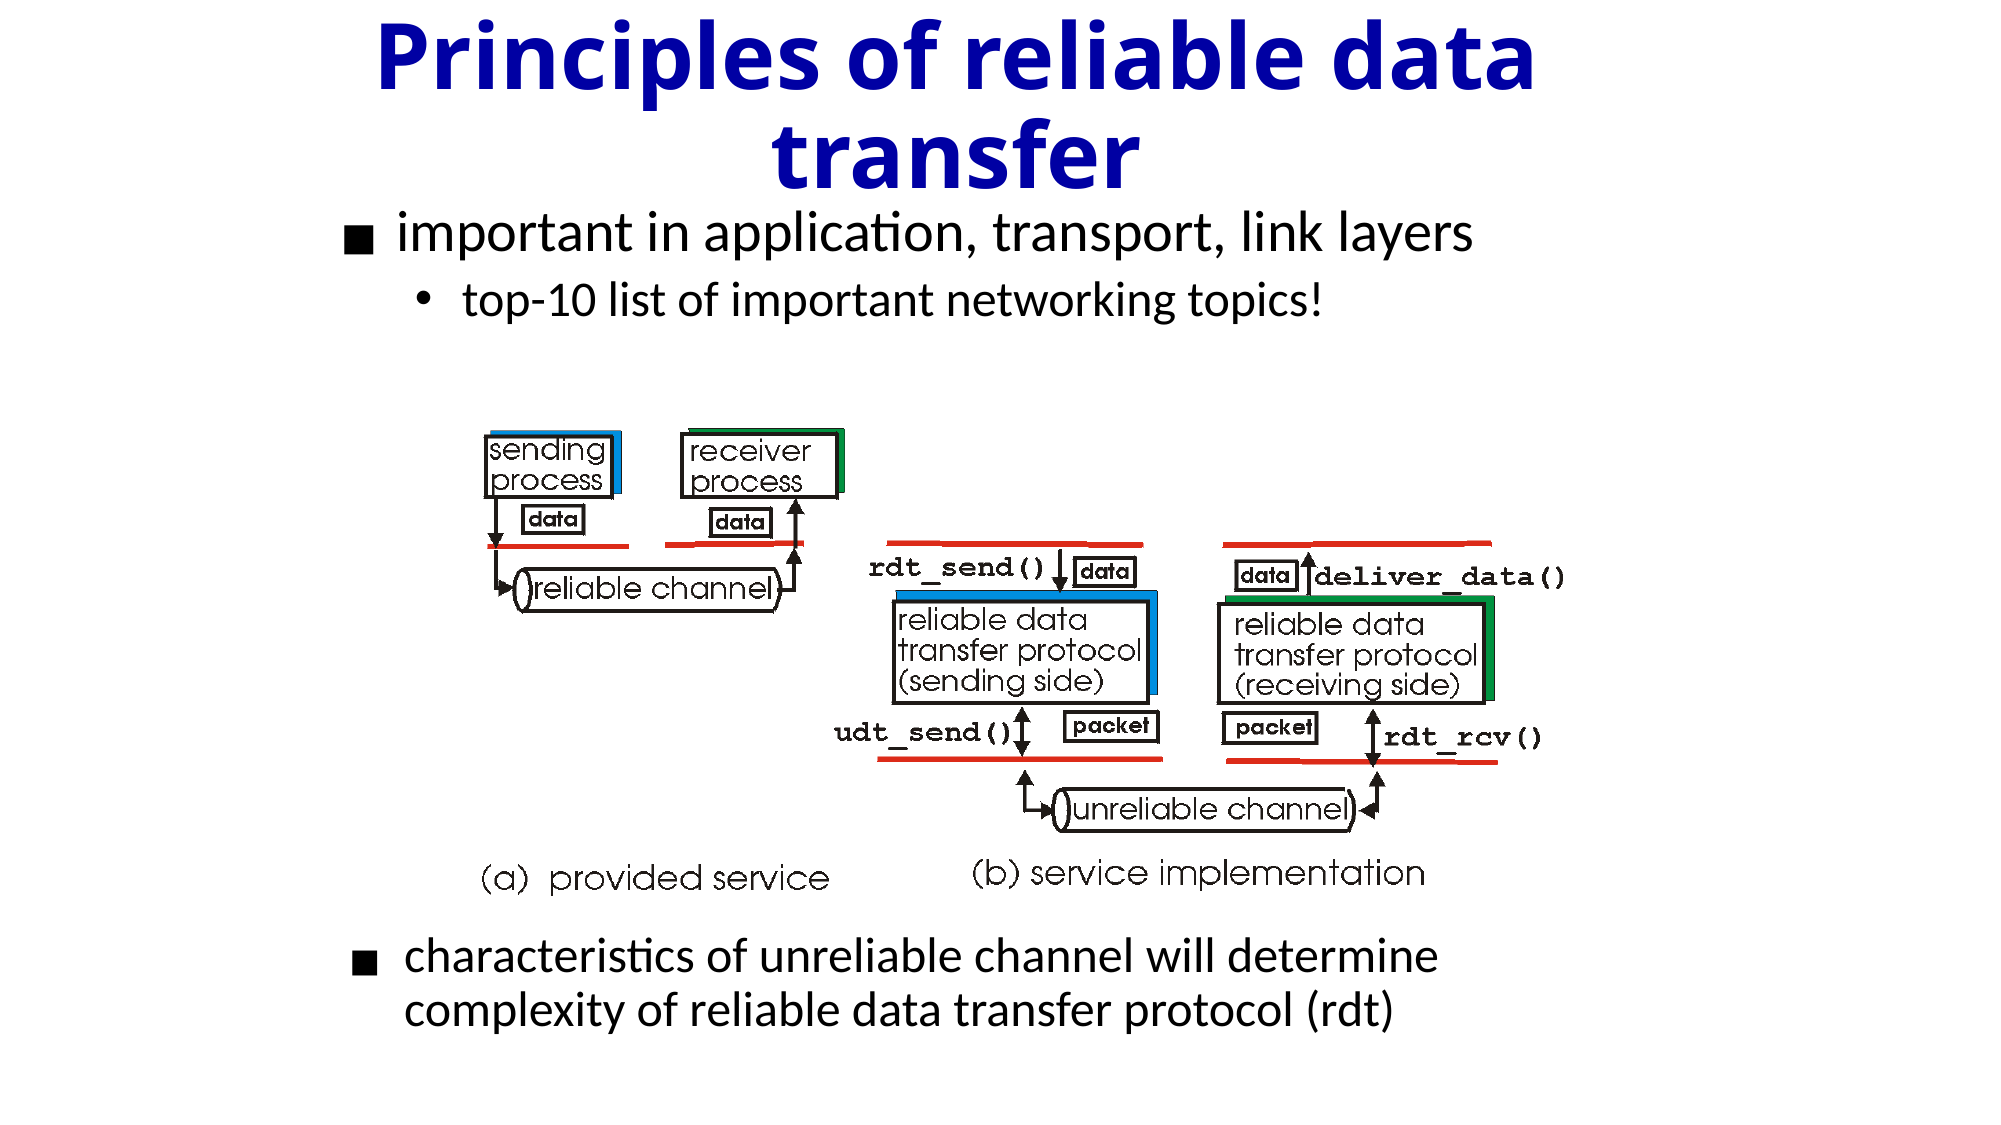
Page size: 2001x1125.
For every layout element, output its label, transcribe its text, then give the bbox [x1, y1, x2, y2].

list characteristics of unreliable channel will determine complexity of reliable data transfer protocol (rdt) [332, 921, 1610, 999]
picture [459, 343, 1563, 897]
list important in application, transport, link layers top-10 list of important networking topics! [324, 204, 1582, 331]
title Principles of reliable data transfer [319, 15, 1595, 204]
